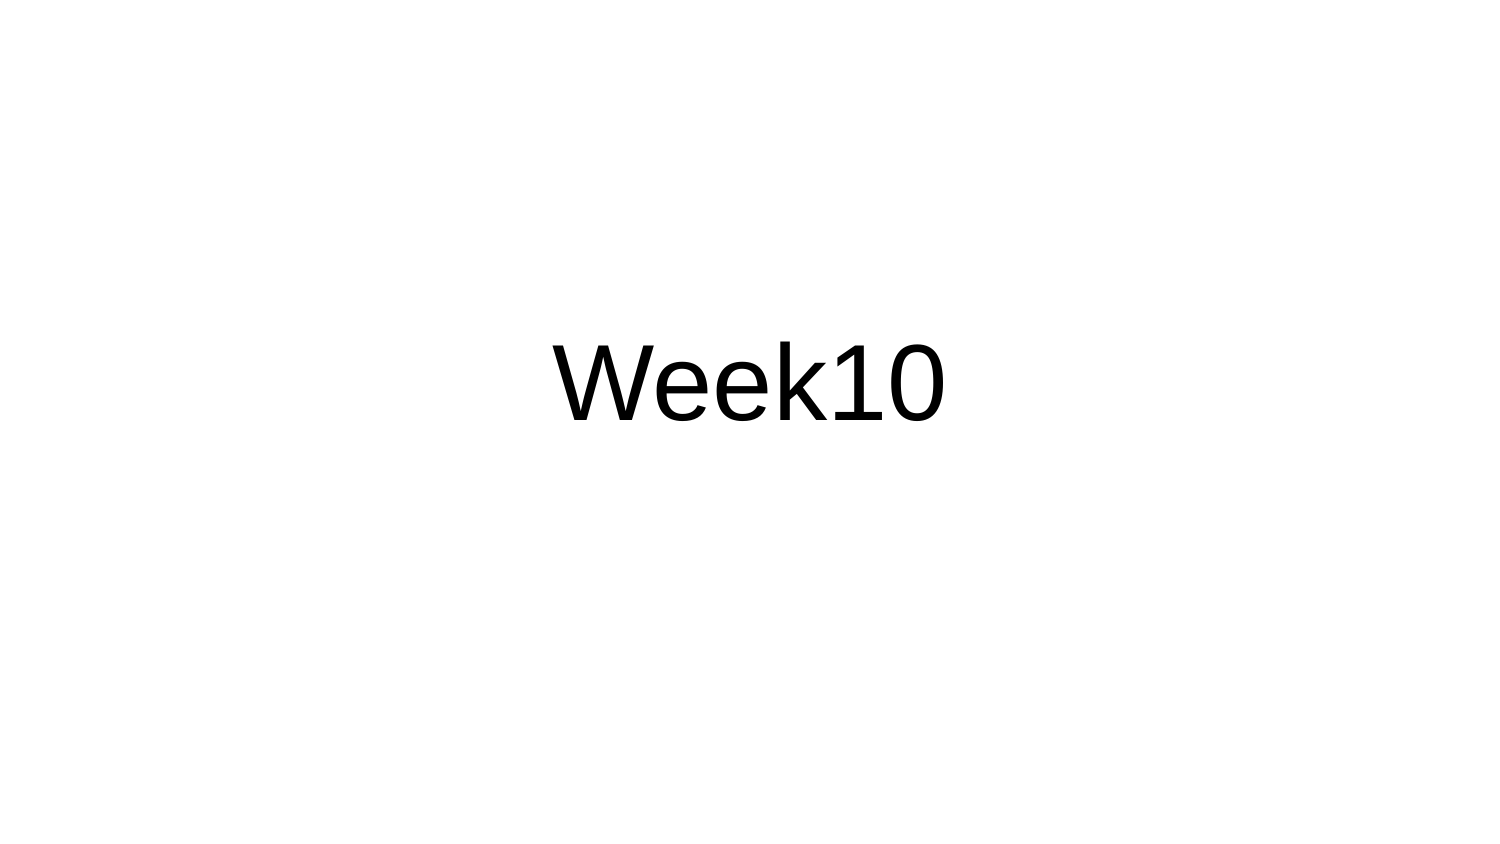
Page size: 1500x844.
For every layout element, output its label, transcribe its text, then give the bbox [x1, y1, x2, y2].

title Week10 [51, 122, 1449, 459]
